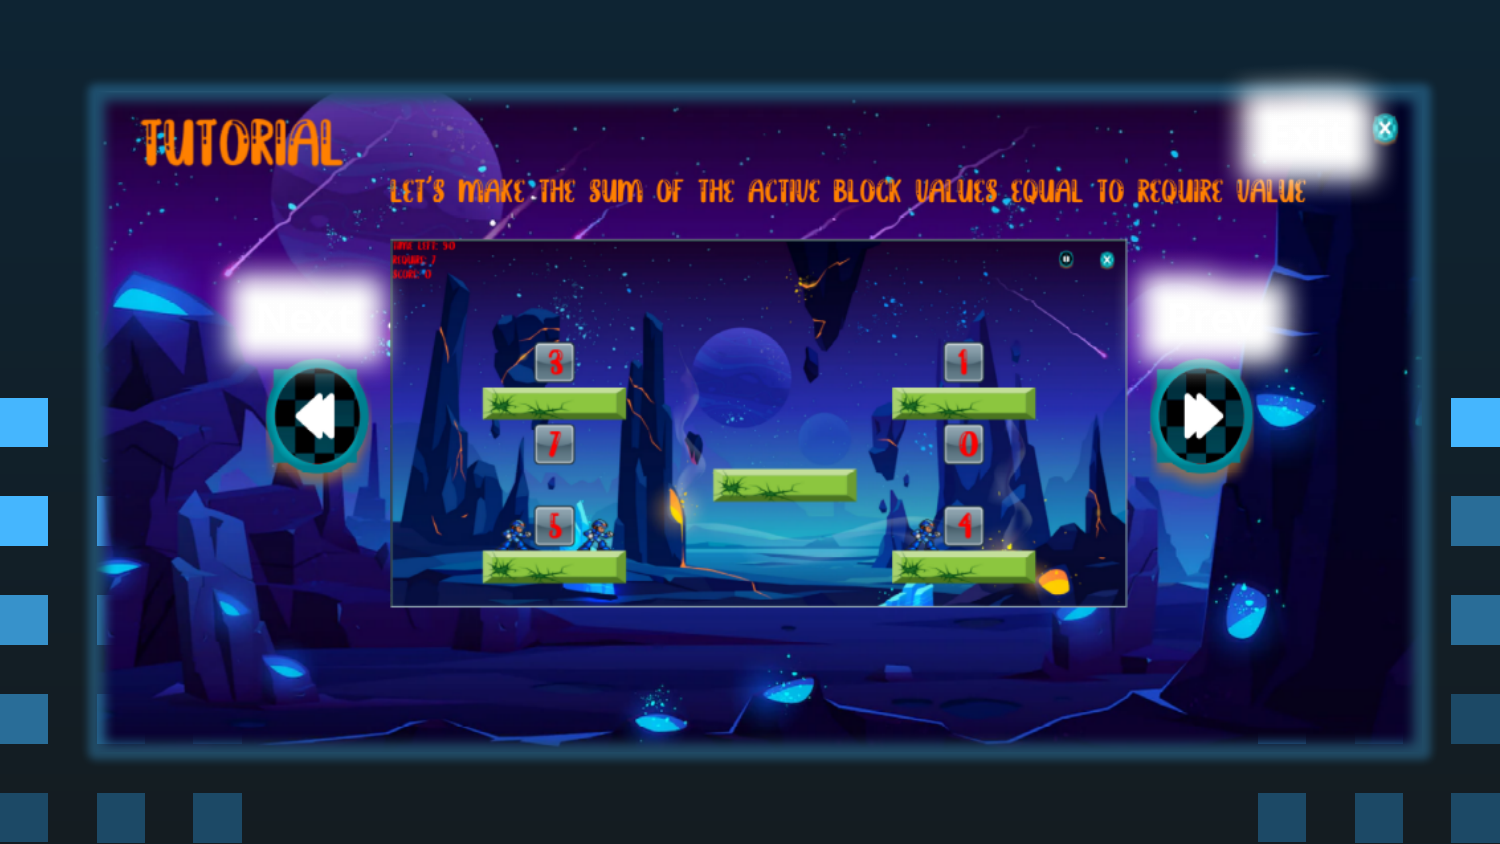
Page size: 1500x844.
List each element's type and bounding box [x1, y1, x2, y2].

picture [95, 91, 1422, 753]
